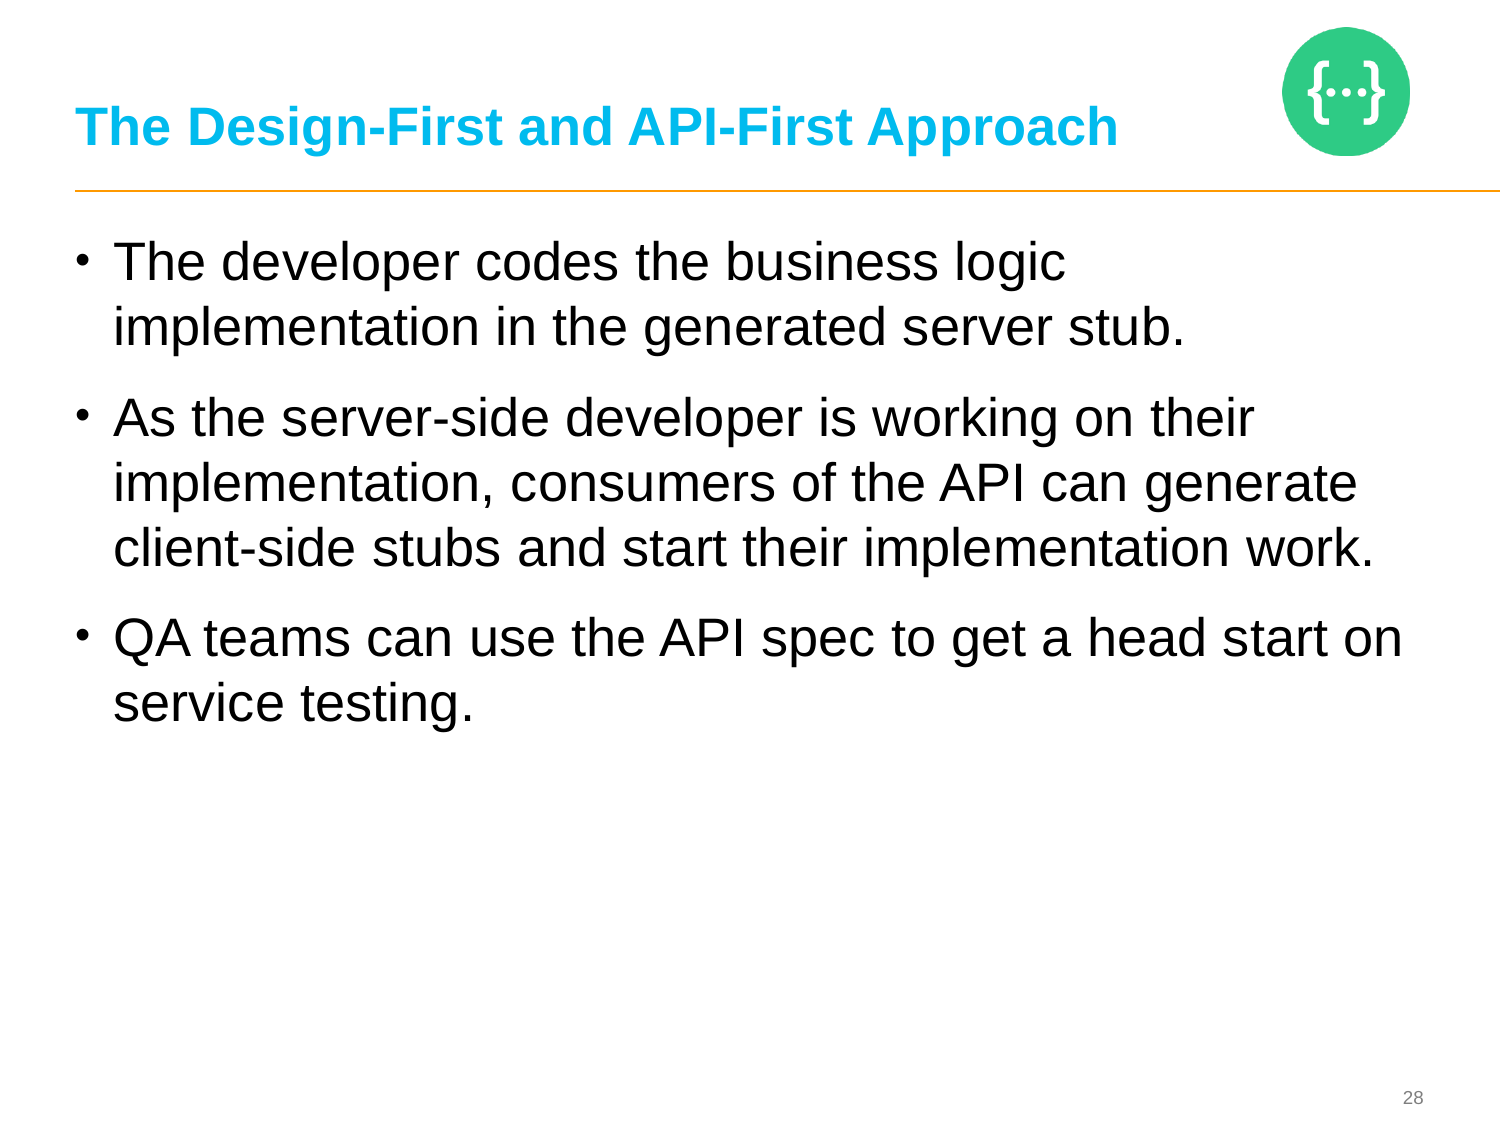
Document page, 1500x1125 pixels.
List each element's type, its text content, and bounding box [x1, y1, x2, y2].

title The Design-First and API-First Approach [75, 27, 1422, 157]
list The developer codes the business logic implementation in the generated server stub. As the server-side developer is working on their implementation, consumers of the API can generate client-side stubs and start their implementation work. QA teams can use the API spec to get a head start on service testing. [75, 226, 1425, 1018]
